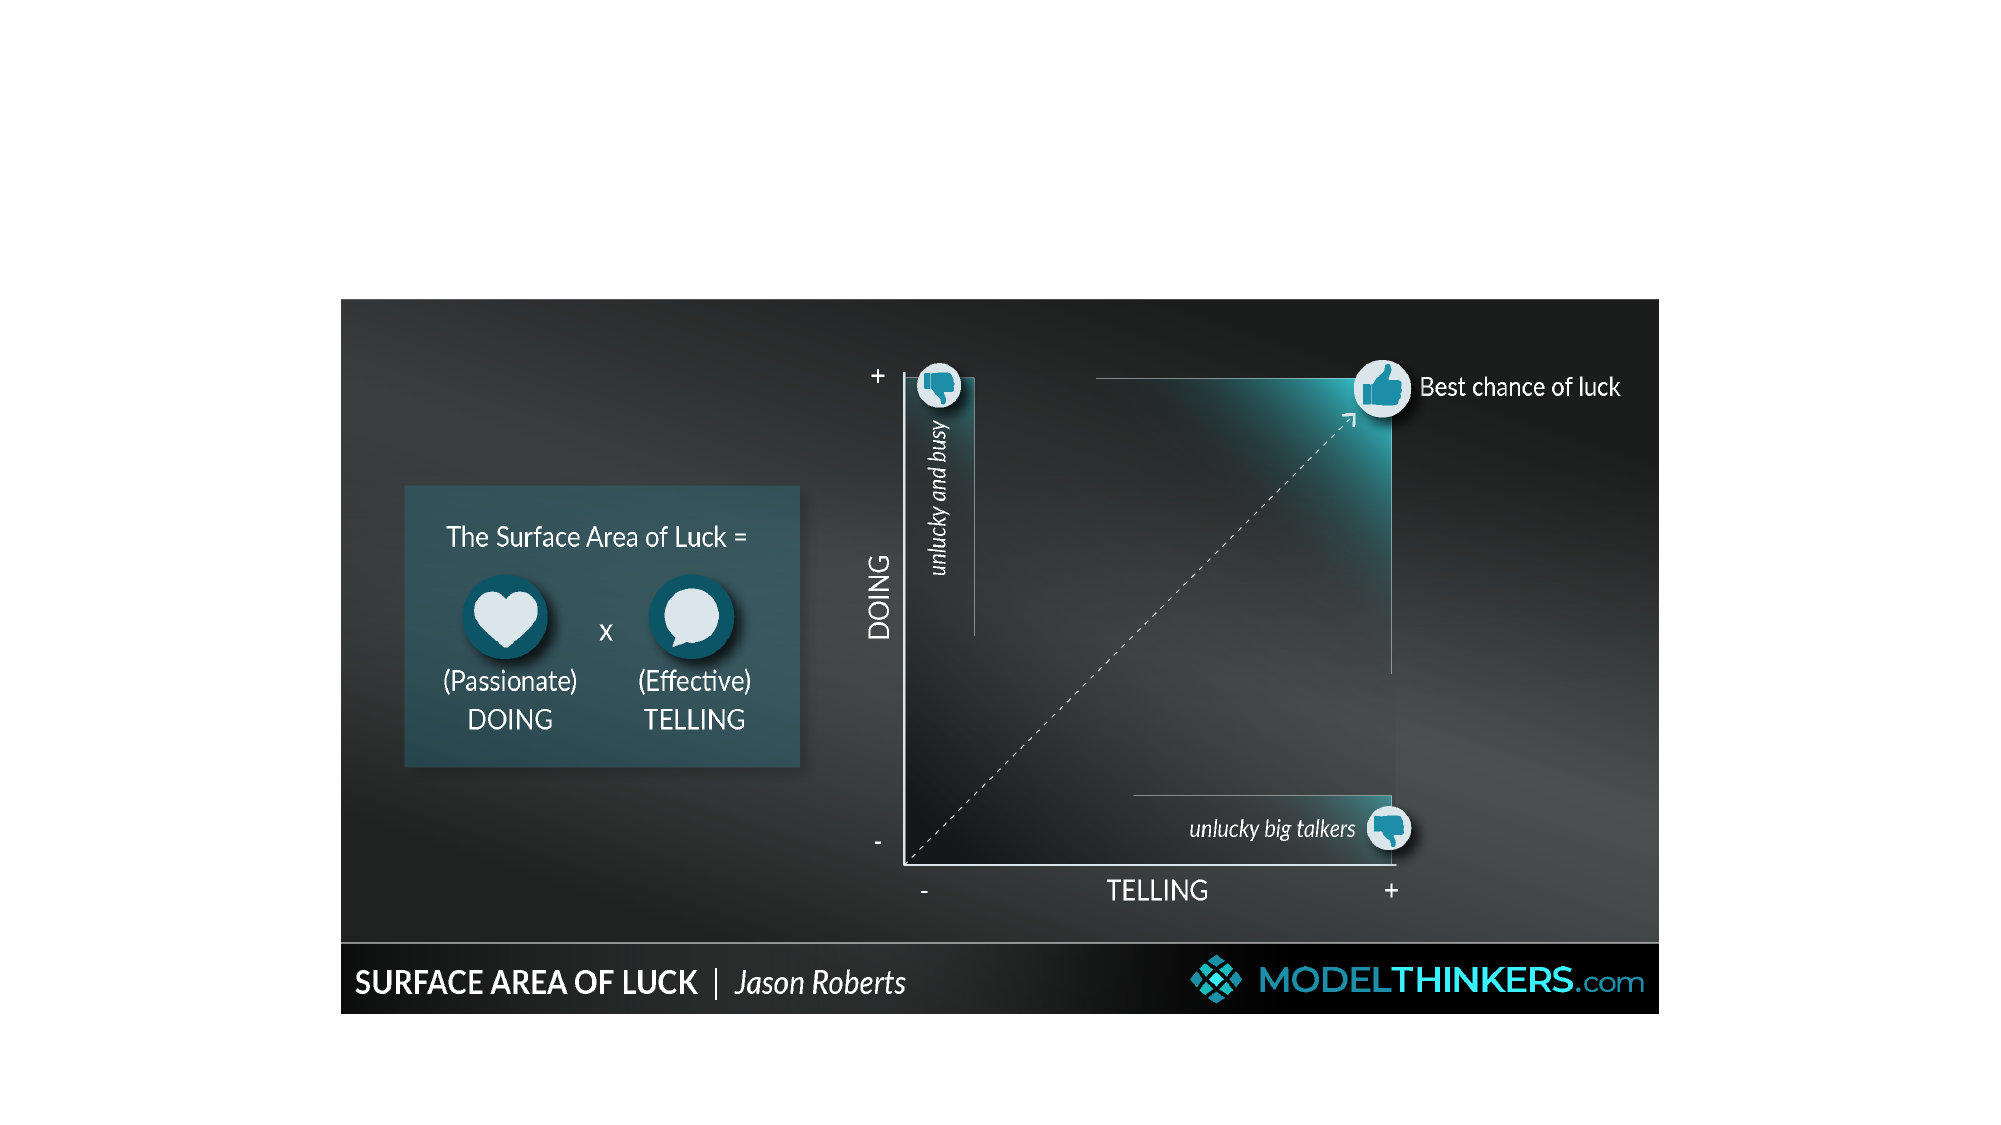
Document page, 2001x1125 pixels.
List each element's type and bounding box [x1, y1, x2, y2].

list [341, 299, 1659, 1014]
